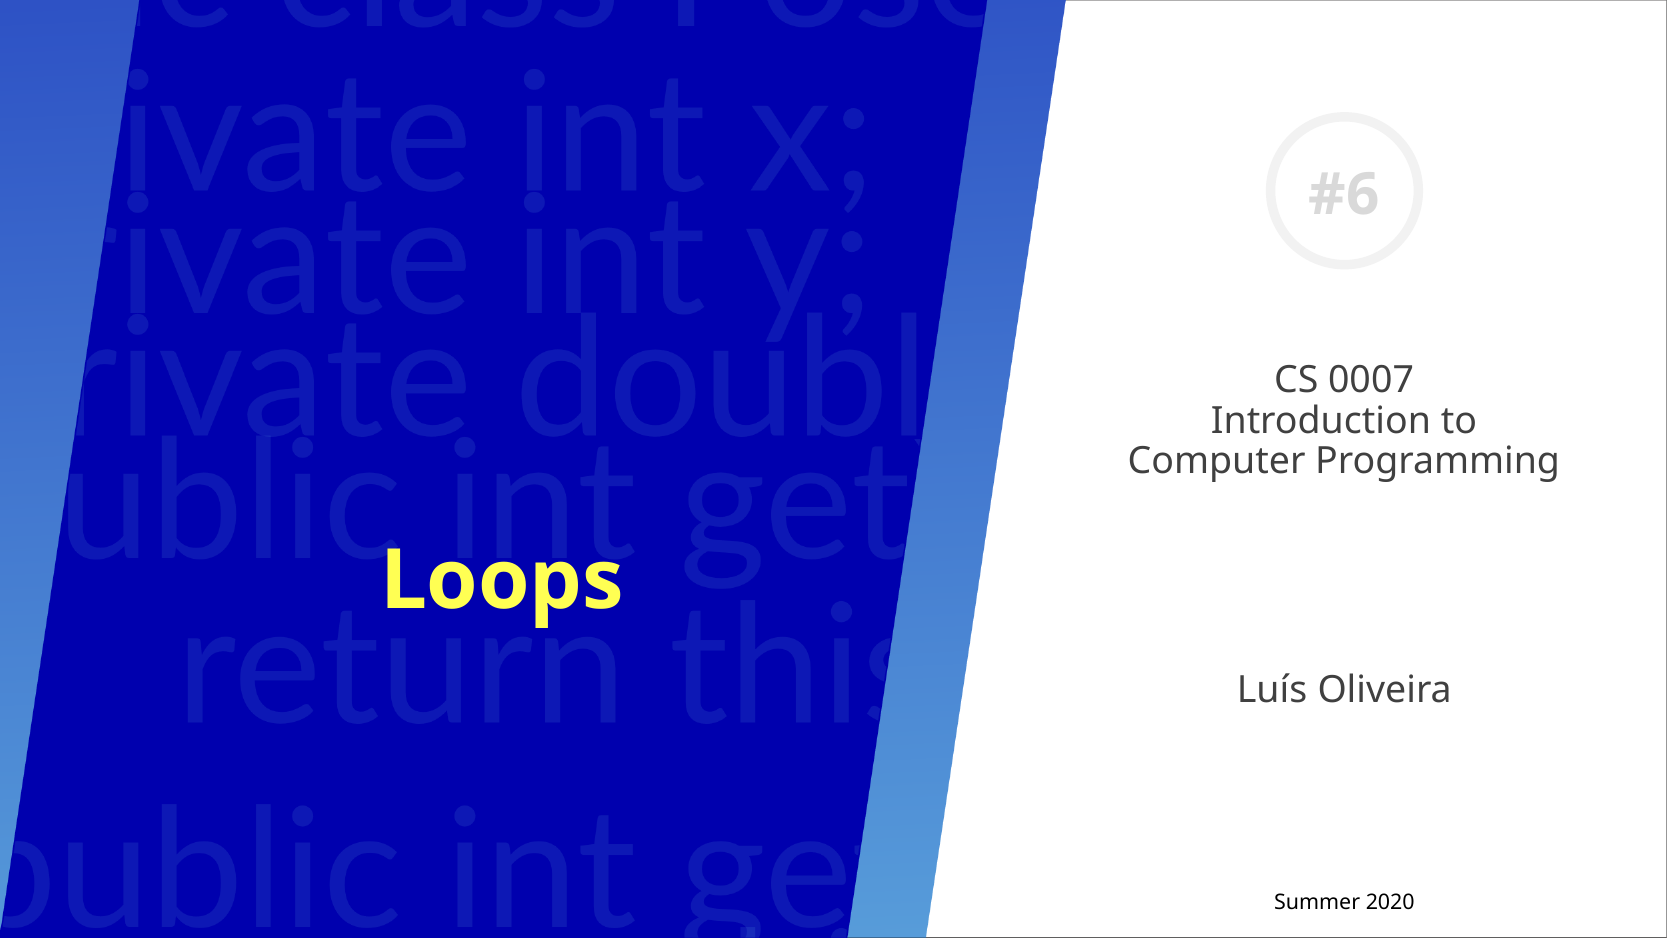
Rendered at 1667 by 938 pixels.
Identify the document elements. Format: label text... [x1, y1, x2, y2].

text_box #6 [1269, 115, 1420, 266]
picture [0, 0, 1667, 938]
title Loops [118, 305, 887, 632]
